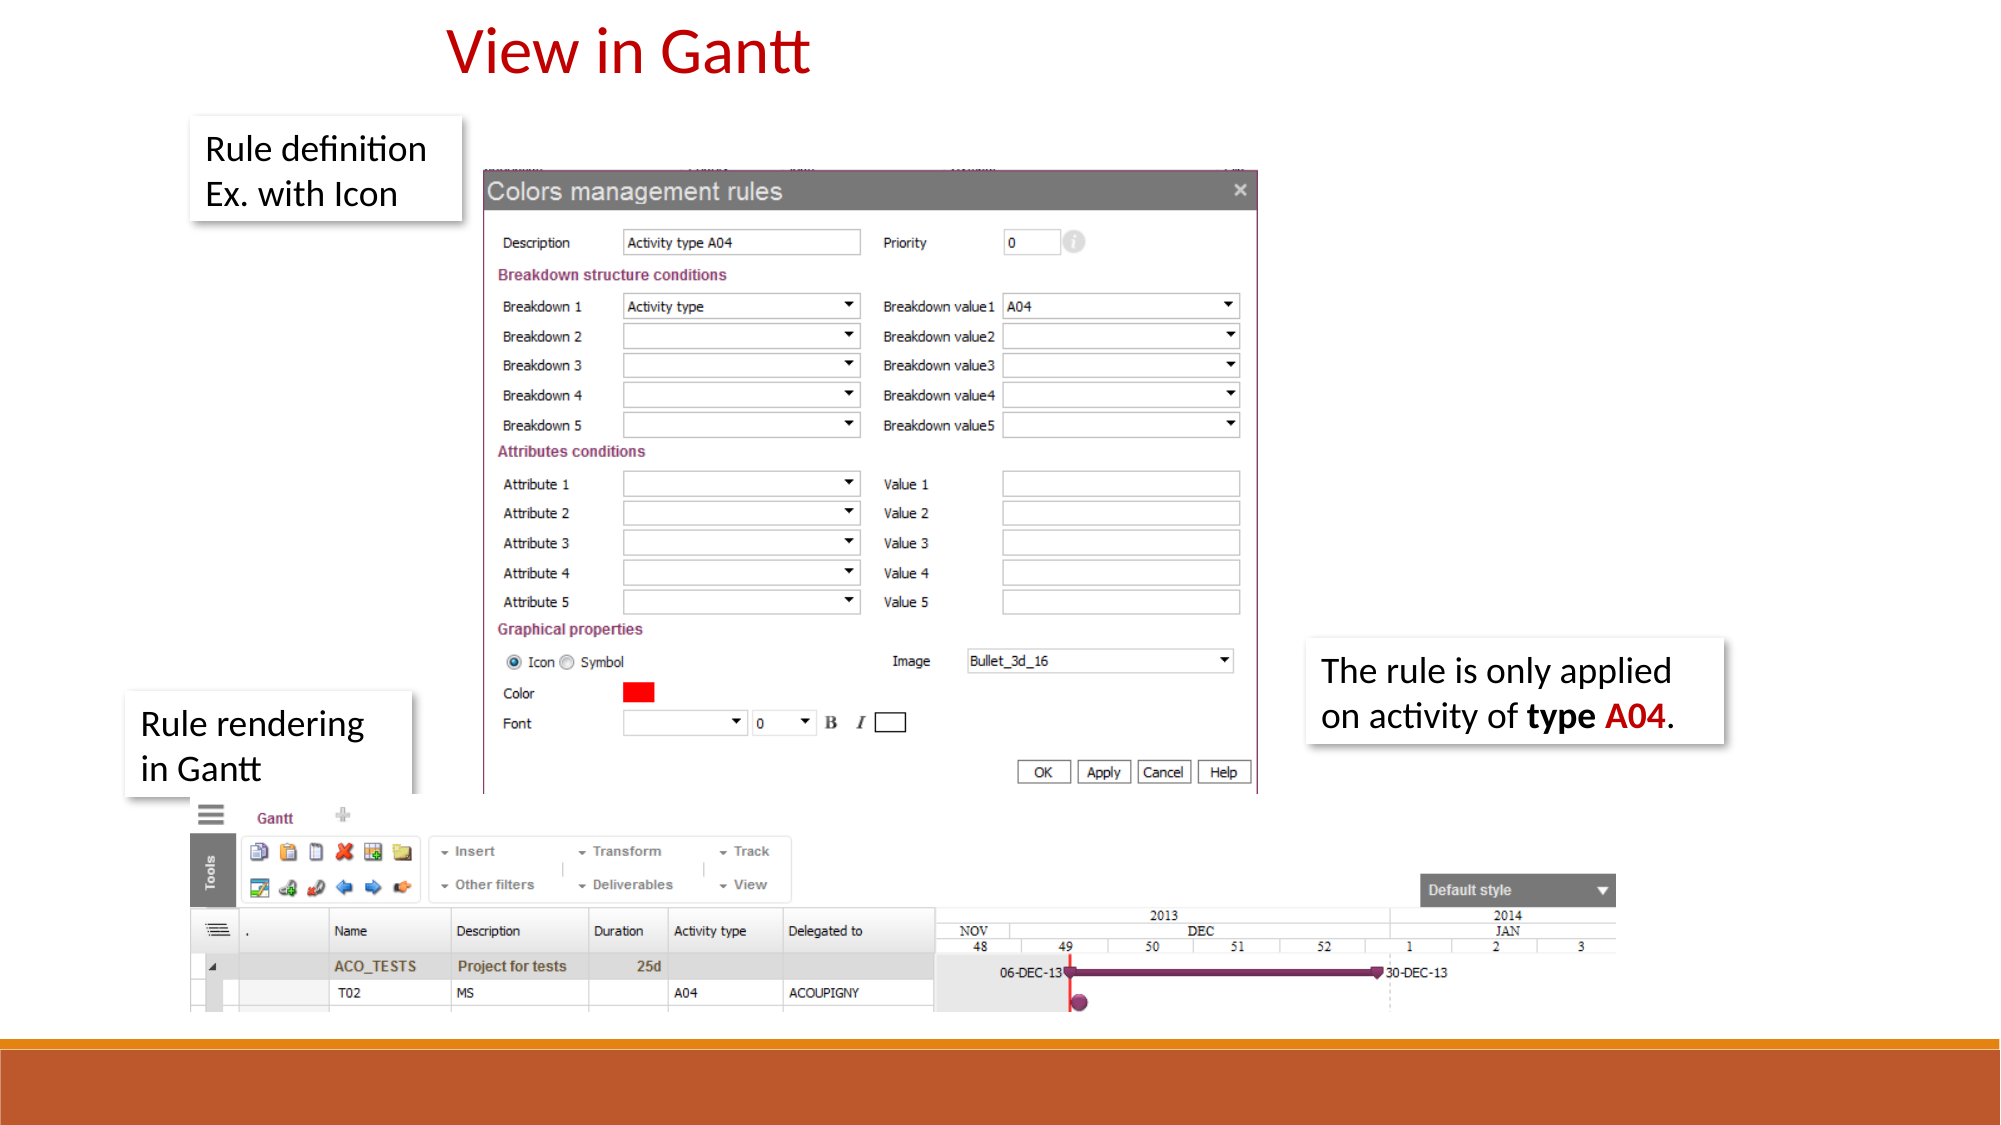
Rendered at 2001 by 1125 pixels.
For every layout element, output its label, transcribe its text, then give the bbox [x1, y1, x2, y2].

text_box The rule is only applied on activity of type A04. [1306, 638, 1724, 744]
text_box Rule rendering in Gantt [125, 691, 412, 797]
text_box View in Gantt [431, 0, 827, 95]
text_box Rule definition Ex. with Icon [190, 116, 462, 221]
picture [190, 168, 1617, 1012]
